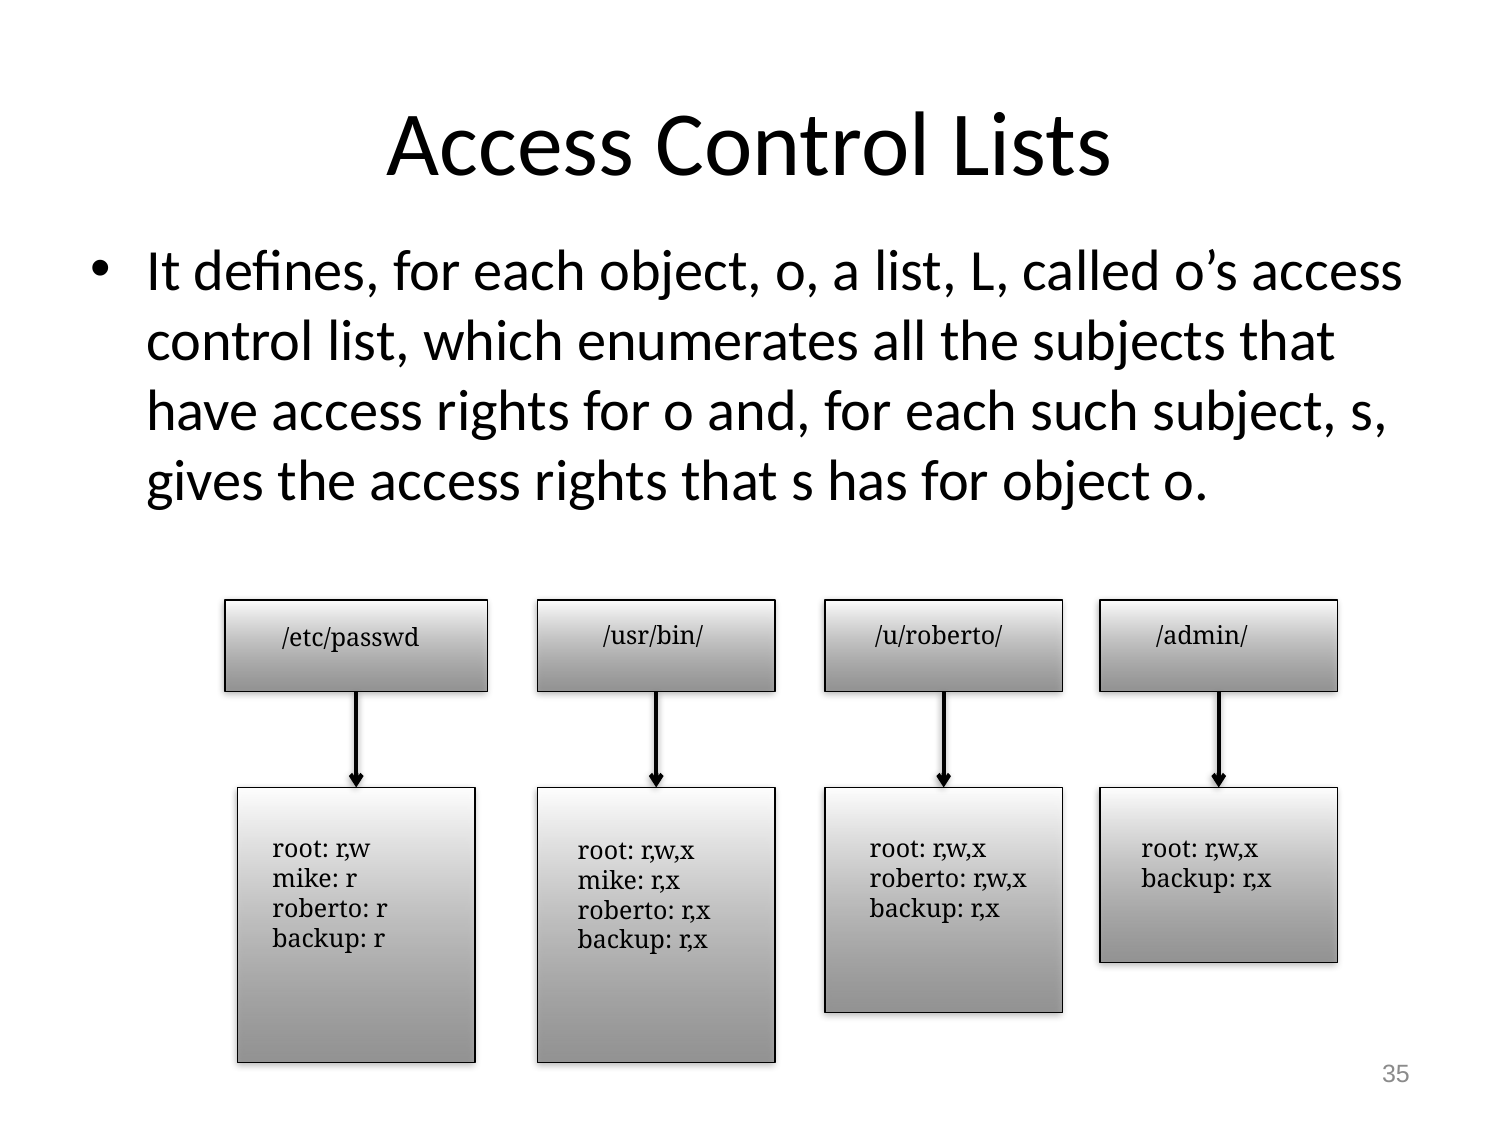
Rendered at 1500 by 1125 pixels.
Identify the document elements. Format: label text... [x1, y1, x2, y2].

text_box root: r,w,x mike: r,x roberto: r,x backup: r,x [562, 826, 726, 962]
text_box /u/roberto/ [860, 612, 1018, 658]
list It defines, for each object, o, a list, L, called o’s access control list, which enumerates all the subjects that have access rights for o and, for each such subject, s, gives the access rights that s has for object o. [75, 224, 1425, 968]
text_box [824, 787, 1063, 1013]
text_box root: r,w,x backup: r,x [1126, 824, 1287, 900]
text_box [537, 599, 776, 692]
text_box /etc/passwd [267, 614, 435, 660]
text_box [537, 787, 776, 1063]
text_box /usr/bin/ [588, 612, 719, 658]
text_box [1099, 599, 1338, 692]
text_box root: r,w,x roberto: r,w,x backup: r,x [854, 825, 1043, 930]
text_box root: r,w mike: r roberto: r backup: r [257, 824, 403, 960]
text_box [224, 599, 488, 692]
slide_number 35 [1074, 1042, 1425, 1103]
text_box [1099, 787, 1338, 963]
title Access Control Lists [75, 45, 1425, 224]
text_box [824, 599, 1063, 692]
text_box /admin/ [1141, 612, 1263, 658]
text_box [237, 787, 476, 1063]
